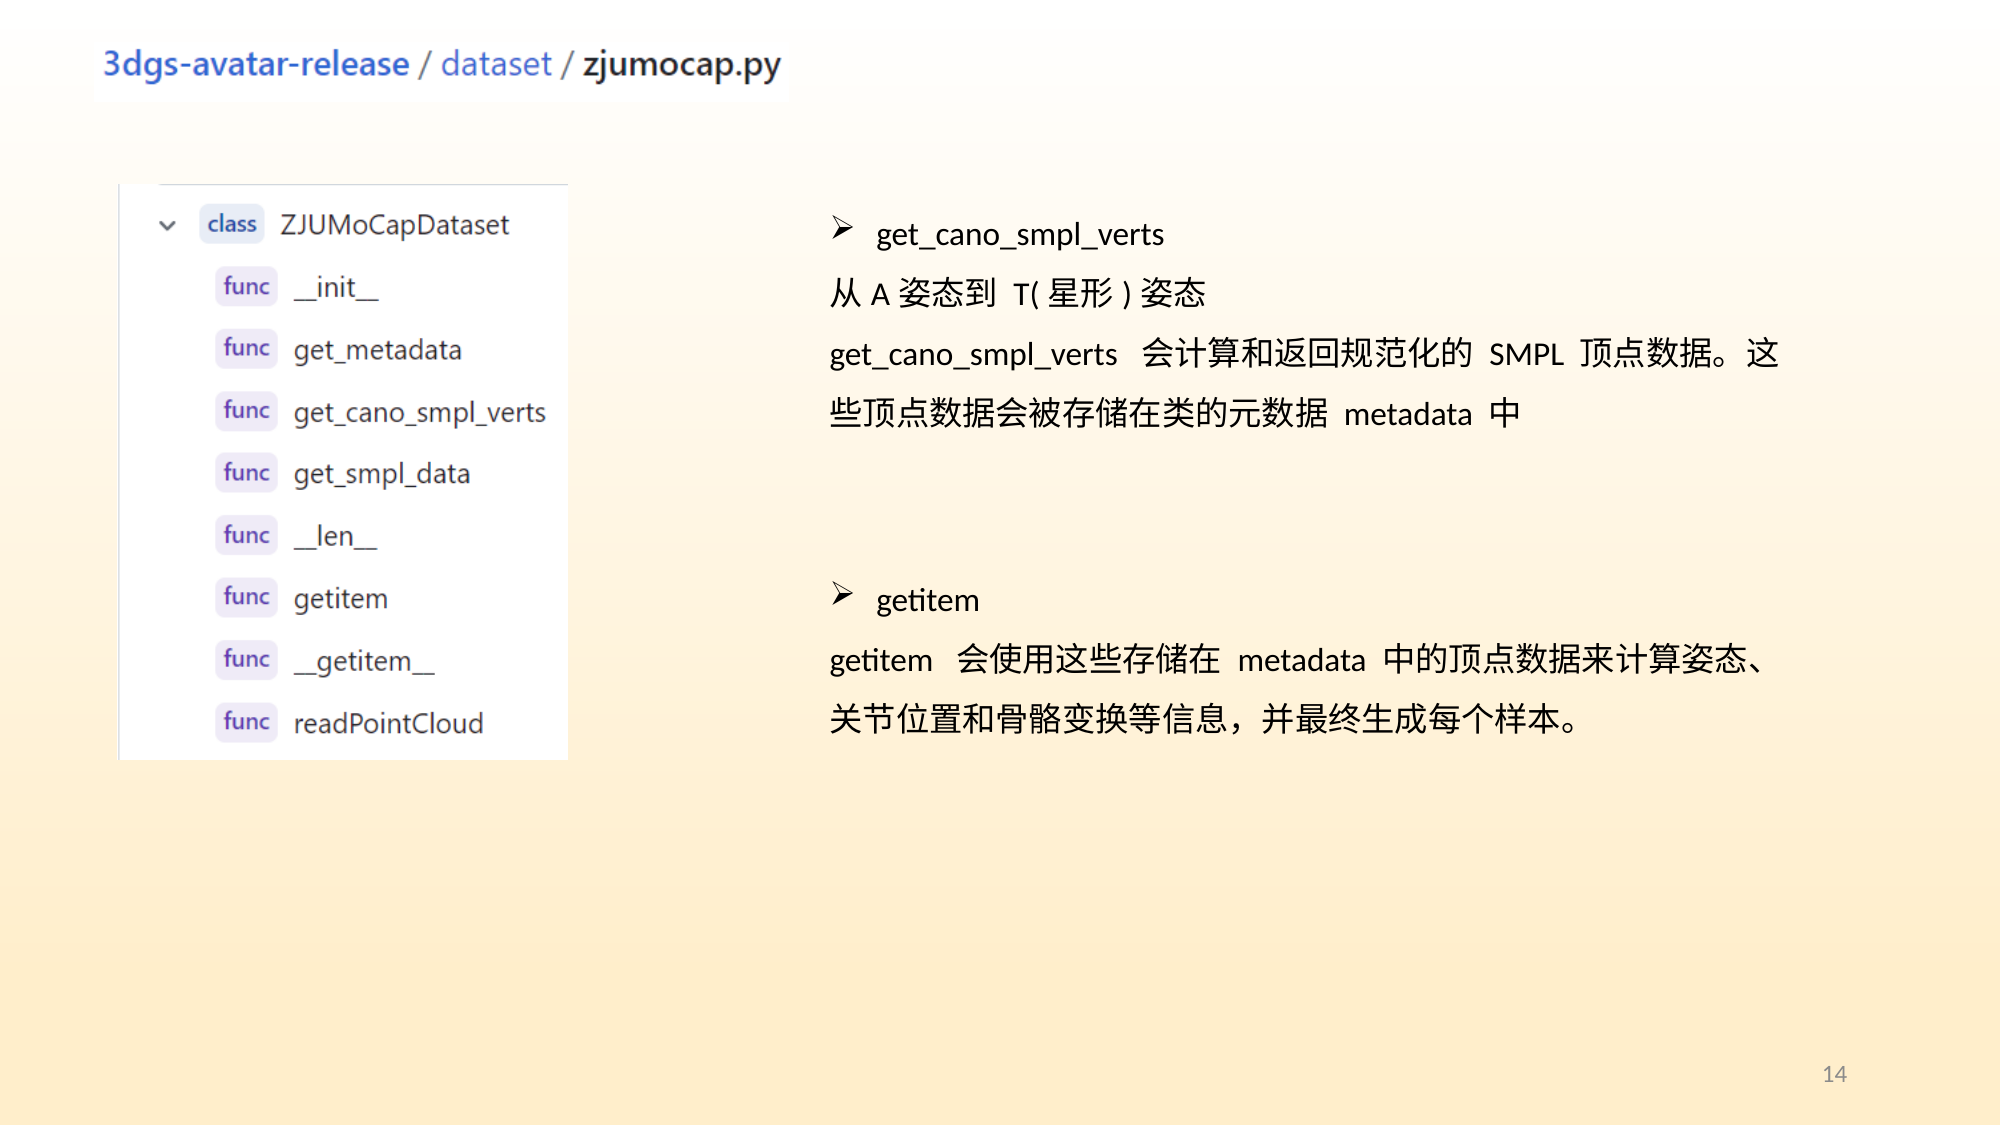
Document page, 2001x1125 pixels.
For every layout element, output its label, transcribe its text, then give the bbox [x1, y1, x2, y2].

picture [117, 184, 568, 760]
slide_number 14 [1412, 1042, 1863, 1103]
picture [94, 42, 789, 102]
text_box get_cano_smpl_verts 从A姿态到 T(星形)姿态 get_cano_smpl_verts 会计算和返回规范化的 SMPL 顶点数据。这些顶点数据会被存储在类的元数据 metadata 中 [814, 184, 1815, 500]
text_box getitem getitem 会使用这些存储在 metadata 中的顶点数据来计算姿态、关节位置和骨骼变换等信息，并最终生成每个样本。 [814, 550, 1815, 745]
